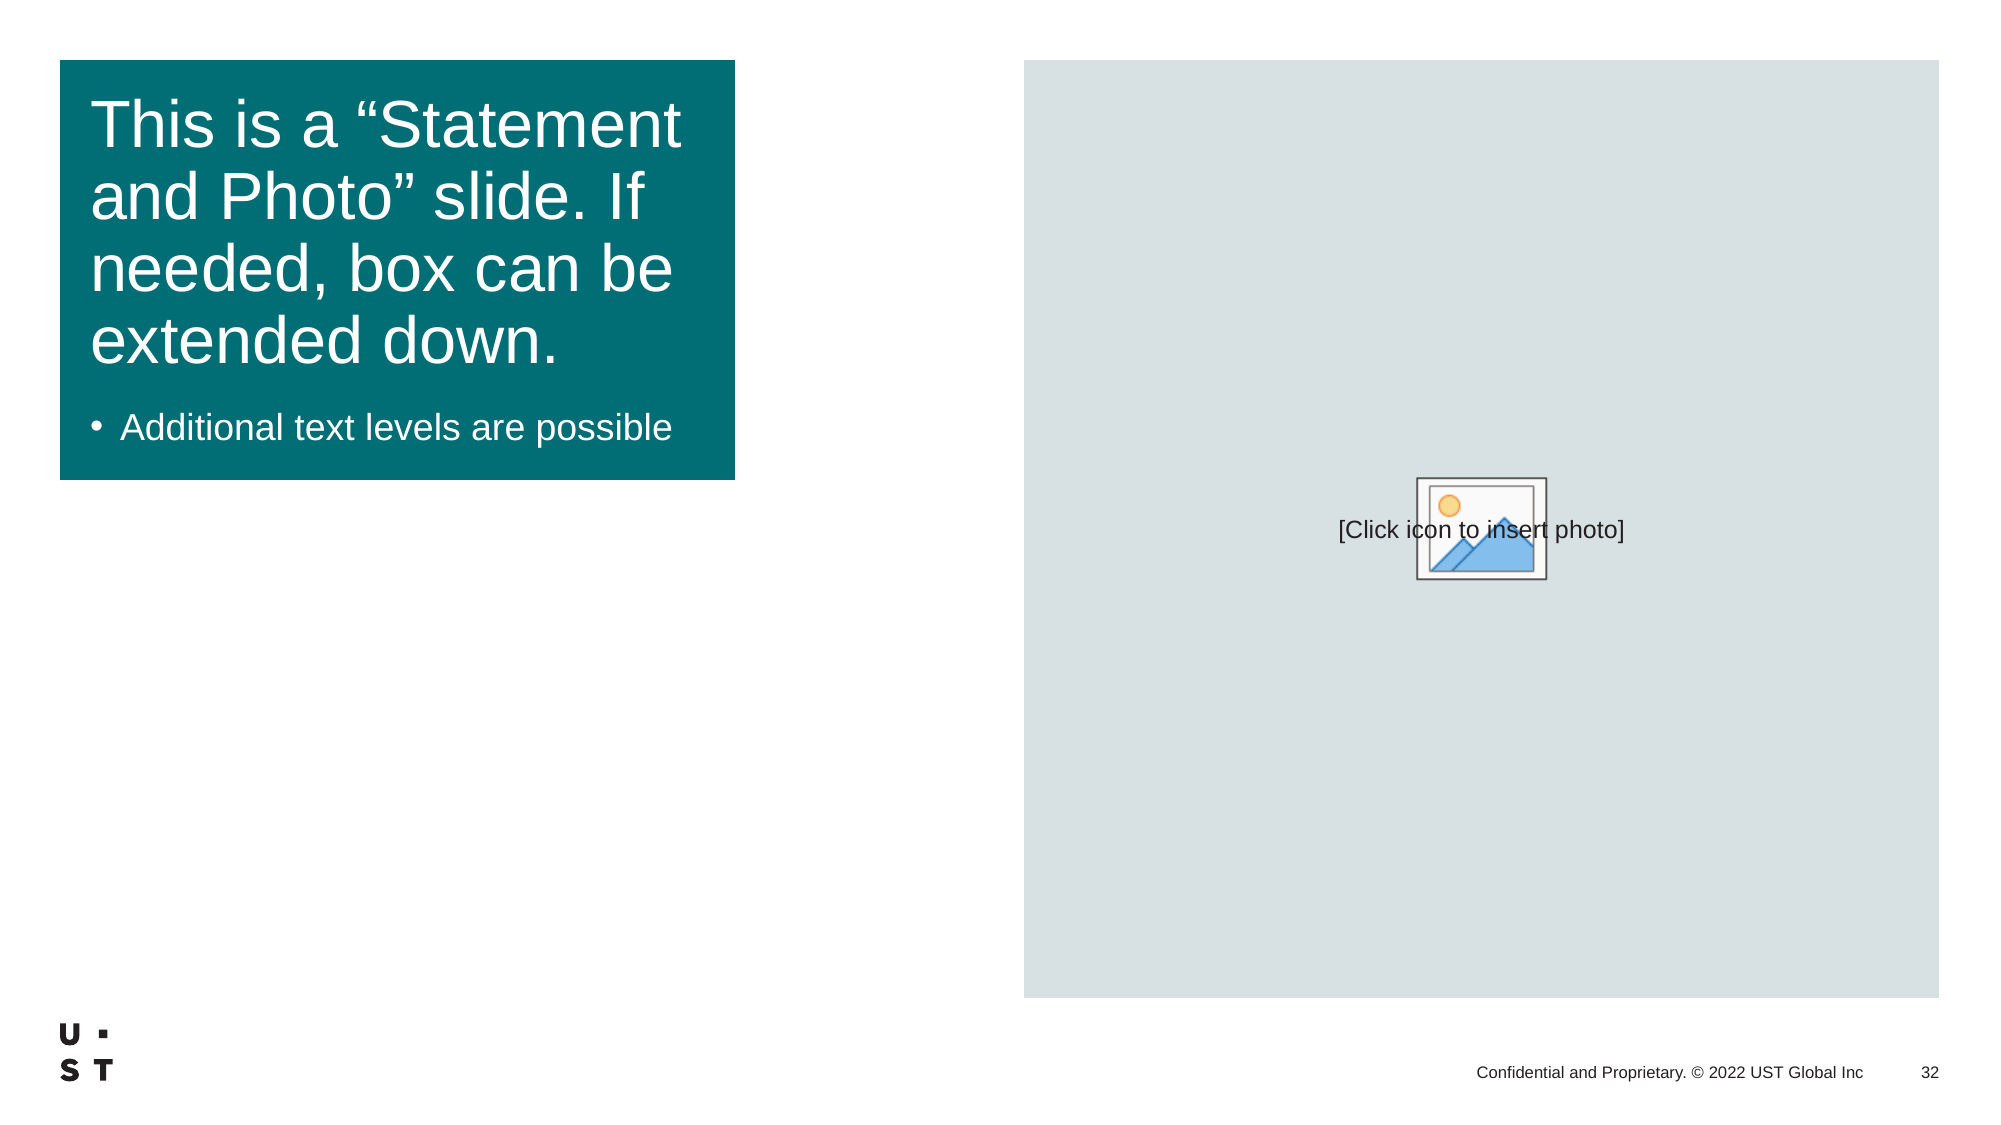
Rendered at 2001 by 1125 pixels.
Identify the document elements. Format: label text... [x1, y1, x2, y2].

picture [1023, 59, 1940, 999]
list This is a “Statement and Photo” slide. If needed, box can be extended down. Additional text levels are possible [60, 60, 735, 480]
